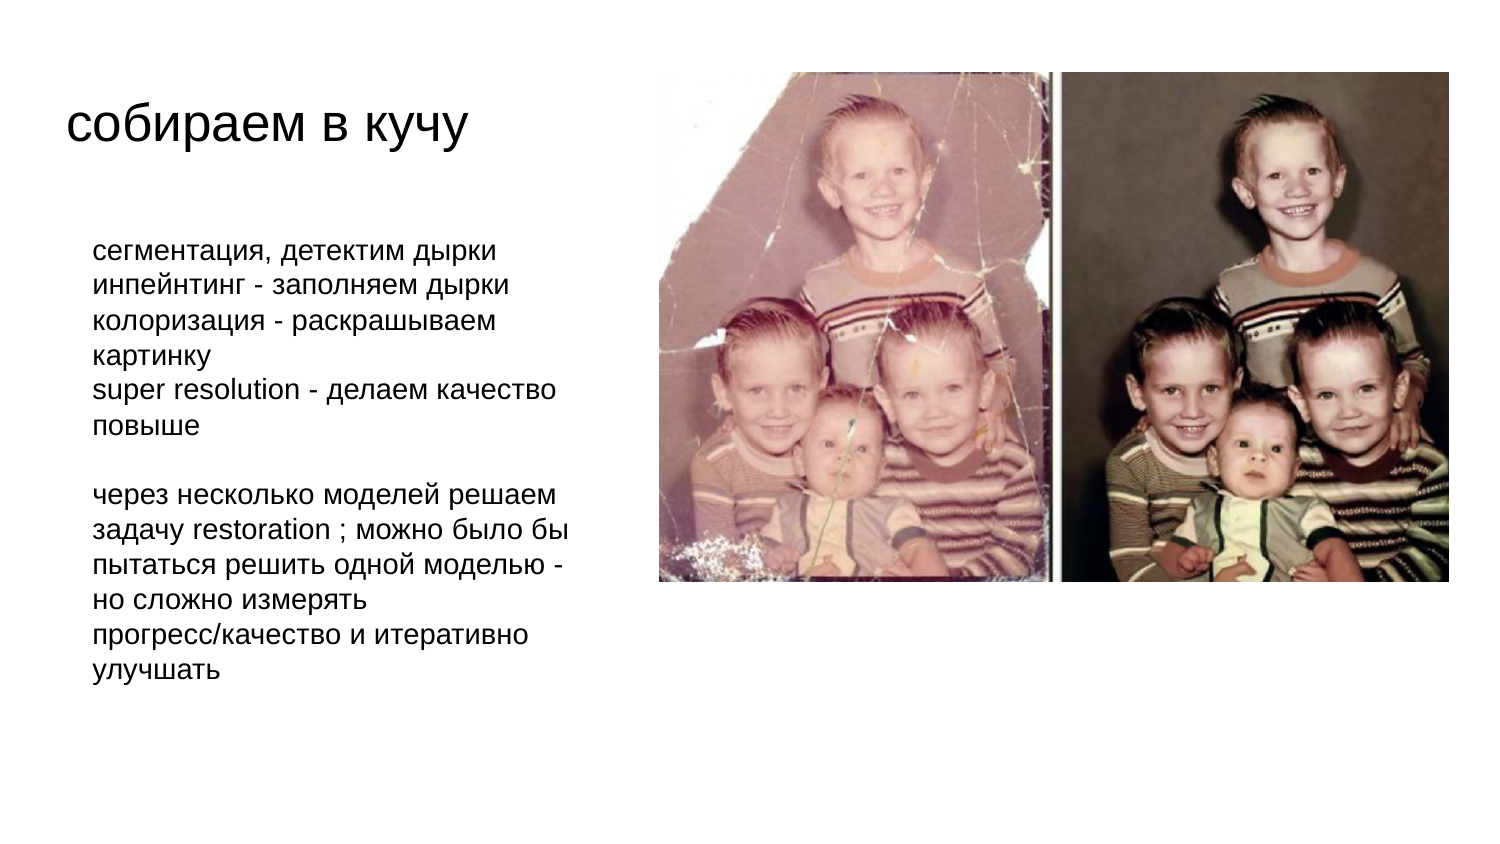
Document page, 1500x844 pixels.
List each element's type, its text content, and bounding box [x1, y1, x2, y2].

text_box сегментация, детектим дырки инпейнтинг - заполняем дырки колоризация - раскрашываем картинку super resolution - делаем качество повыше через несколько моделей решаем задачу restoration ; можно было бы пытаться решить одной моделью - но сложно измерять прогресс/качество и итеративно улучшать [77, 215, 590, 701]
title собираем в кучу [51, 72, 657, 167]
picture [658, 72, 1450, 582]
